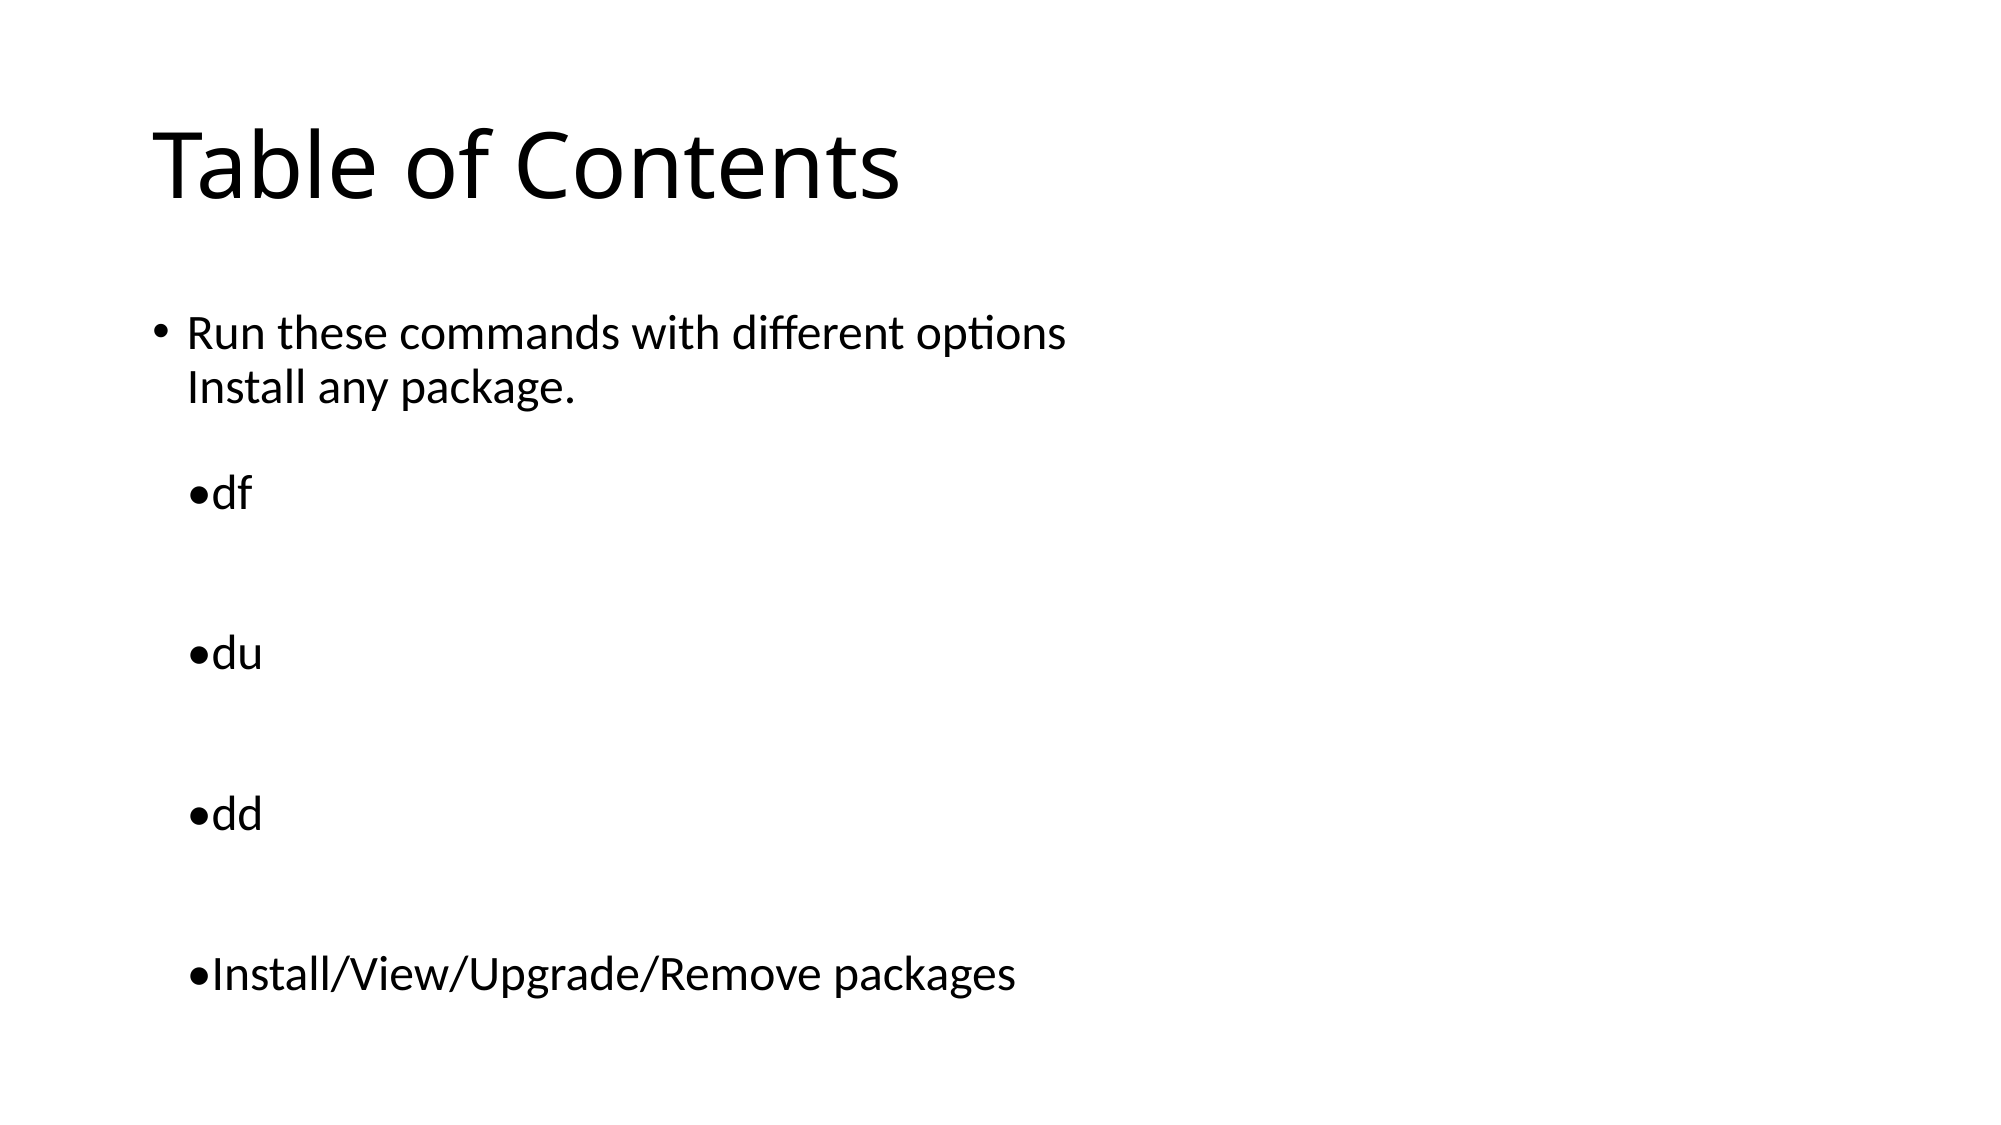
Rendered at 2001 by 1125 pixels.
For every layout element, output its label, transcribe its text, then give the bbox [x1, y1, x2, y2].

title Table of Contents [137, 59, 1863, 278]
list Run these commands with different options Install any package. •df •du •dd •Install/View/Upgrade/Remove packages [137, 299, 1863, 1014]
